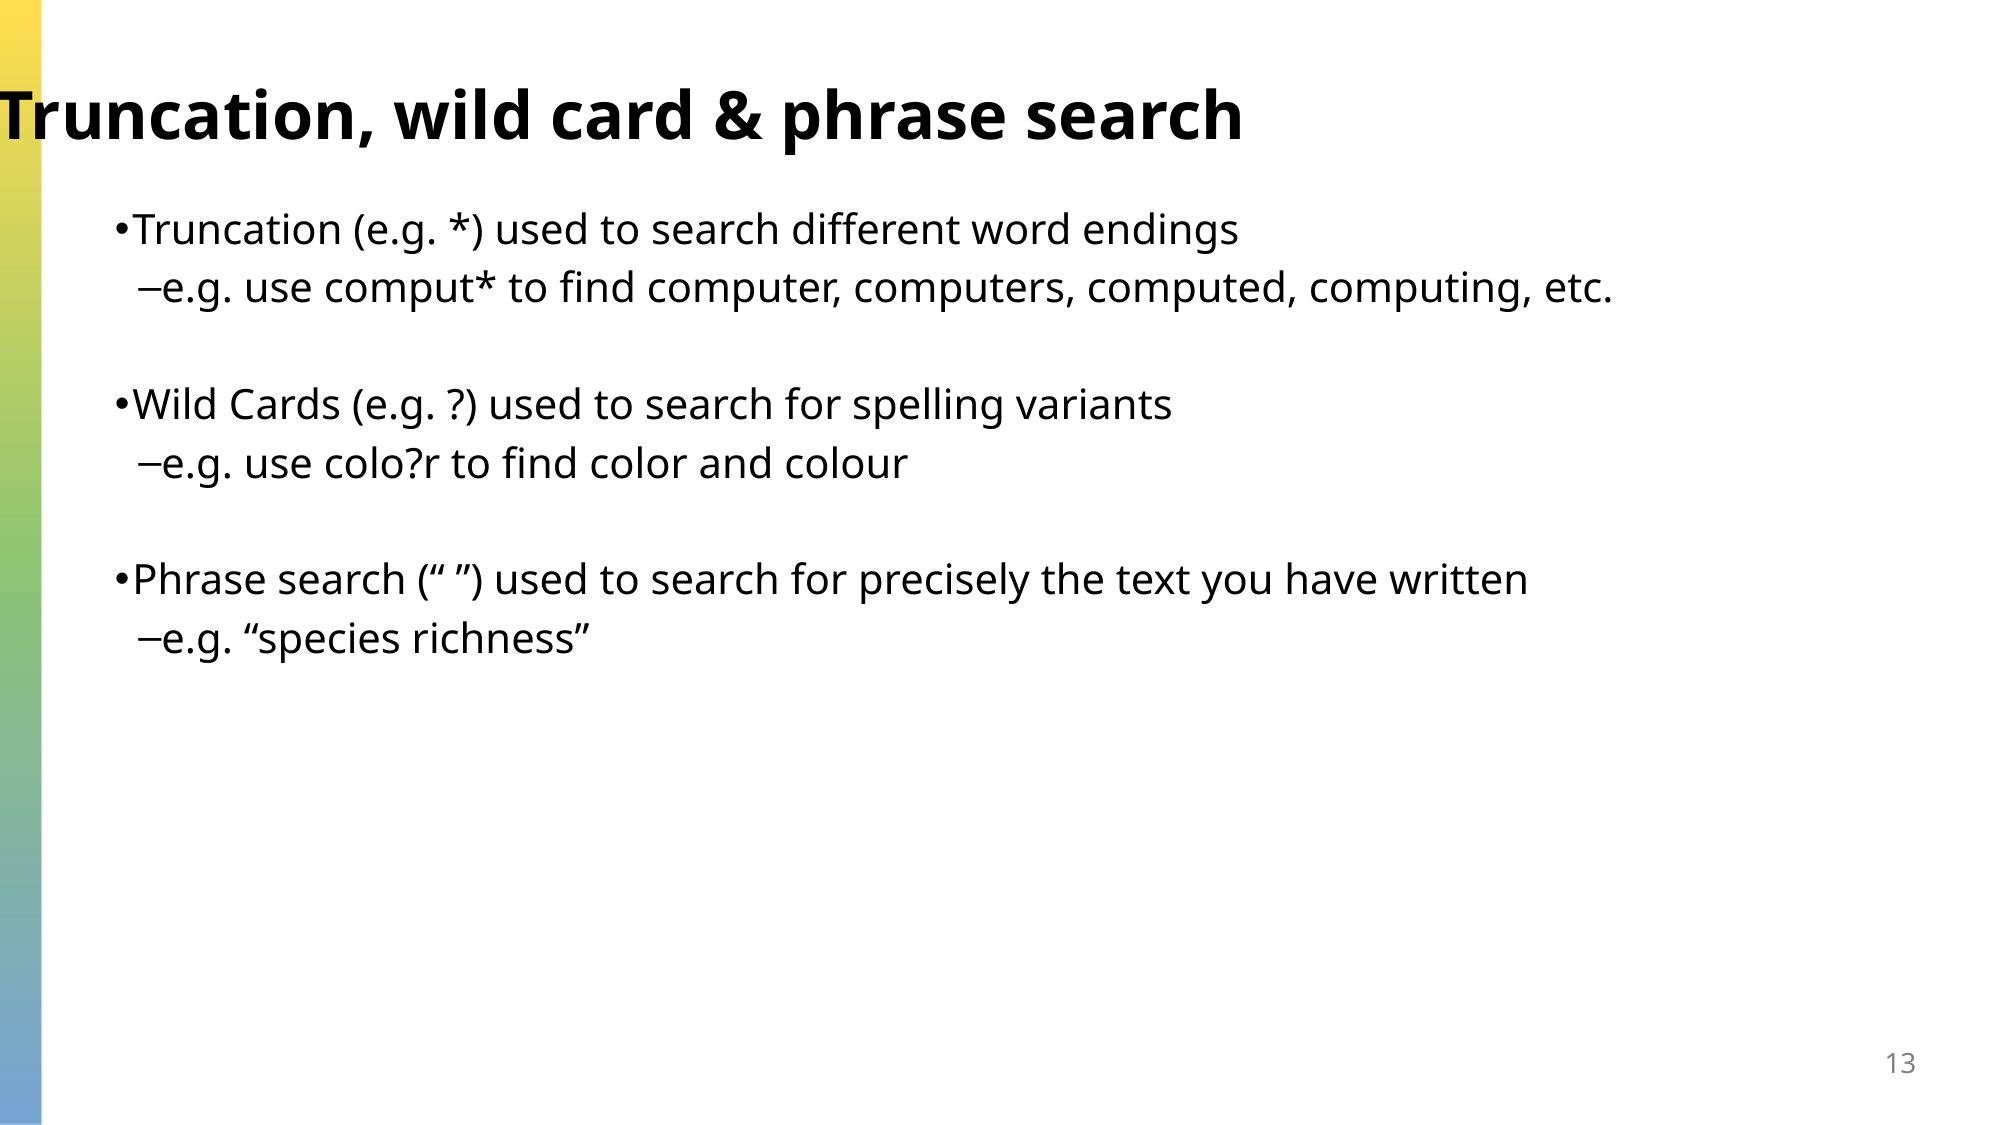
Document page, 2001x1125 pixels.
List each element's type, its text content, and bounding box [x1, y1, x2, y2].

list Truncation (e.g. *) used to search different word endings e.g. use comput* to find computer, computers, computed, computing, etc. Wild Cards (e.g. ?) used to search for spelling variants e.g. use colo?r to find color and colour Phrase search (“ ”) used to search for precisely the text you have written e.g. “species richness” [99, 195, 1900, 1067]
picture [0, 0, 2001, 1125]
slide_number 13 [1653, 1023, 1916, 1084]
